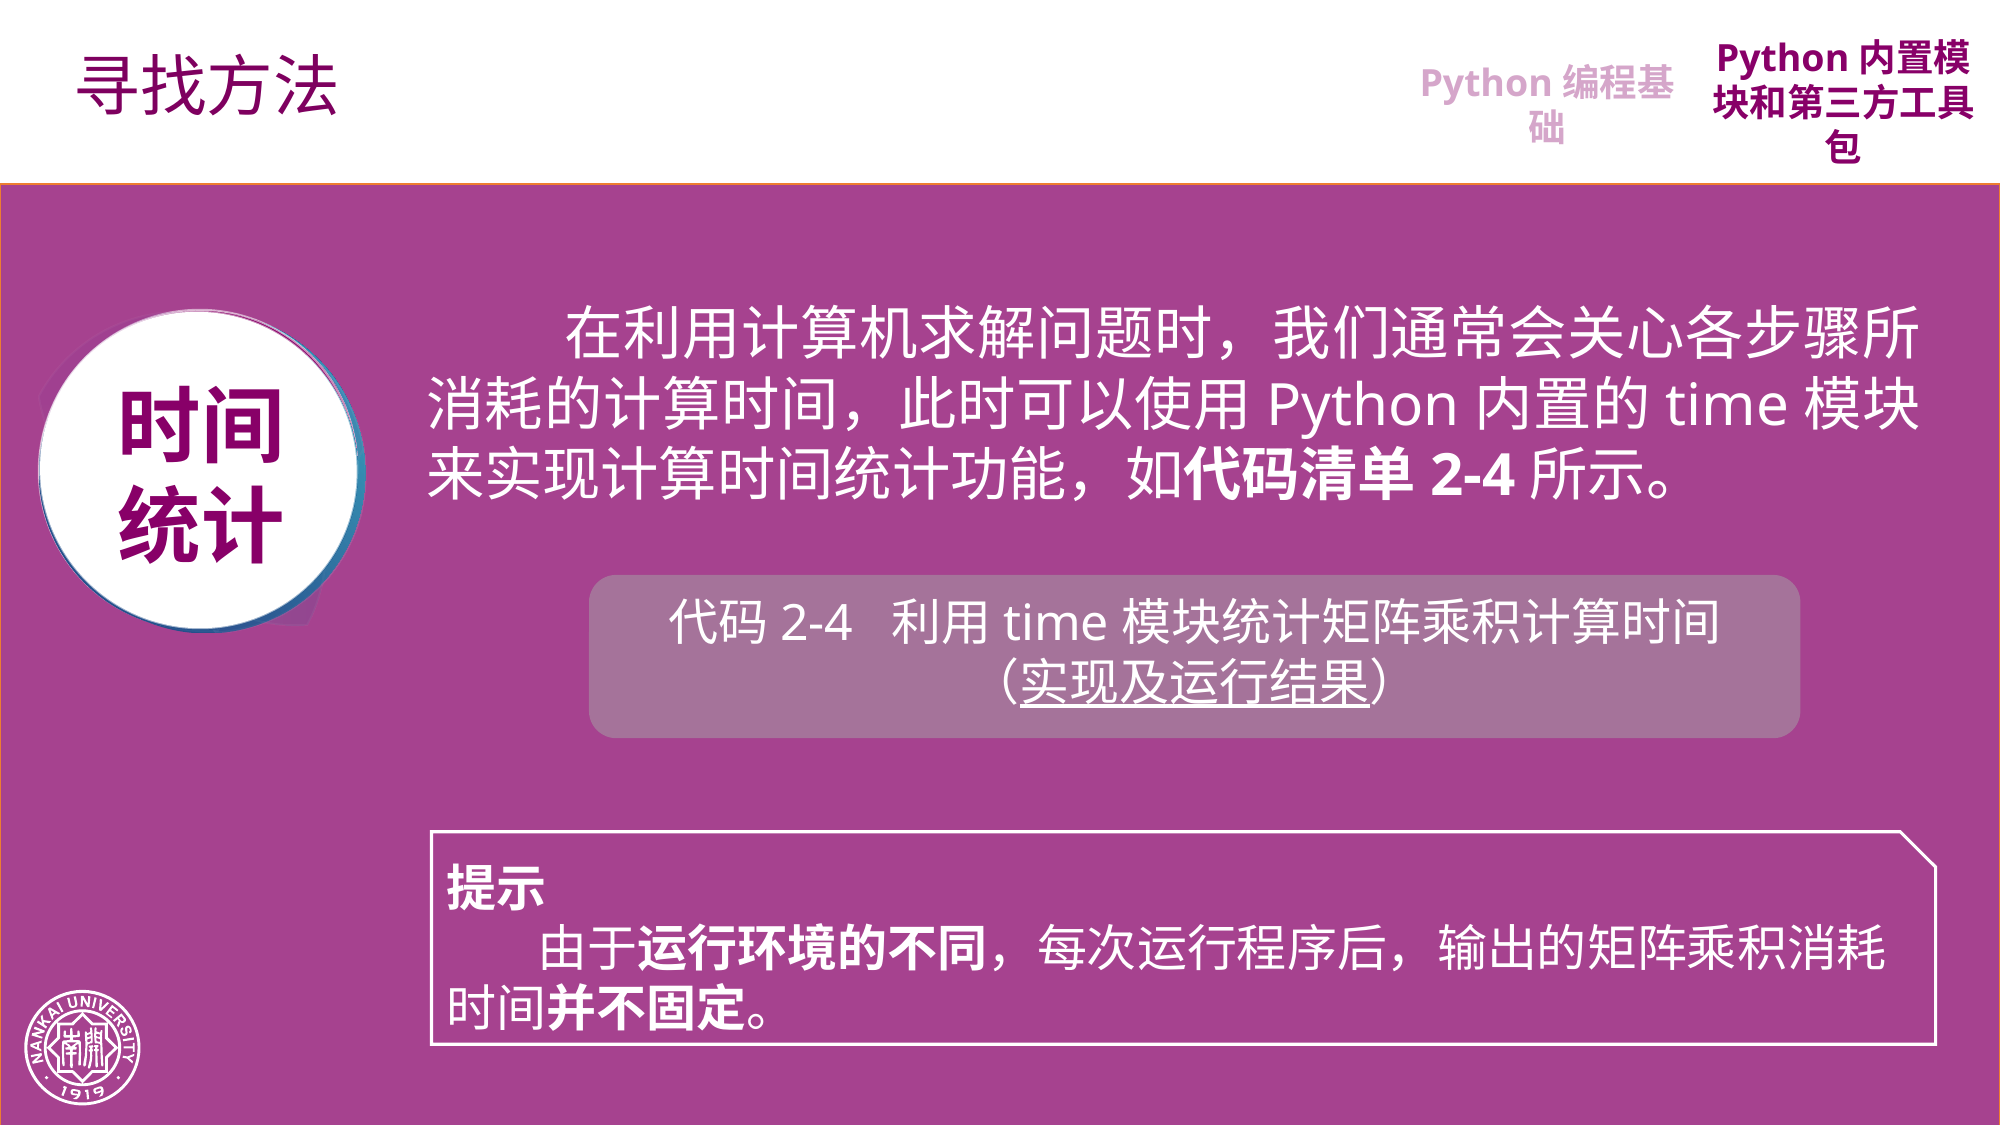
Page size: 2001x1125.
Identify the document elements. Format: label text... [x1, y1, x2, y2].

text_box 在利用计算机求解问题时，我们通常会关心各步骤所消耗的计算时间，此时可以使用Python内置的time模块来实现计算时间统计功能，如代码清单2-4所示。 [411, 289, 1936, 515]
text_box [37, 292, 390, 645]
picture [23, 989, 142, 1107]
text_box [39, 294, 400, 652]
text_box 代码2-4 利用time模块统计矩阵乘积计算时间 （实现及运行结果） [588, 574, 1801, 739]
text_box Python编程基础 [1398, 51, 1688, 156]
text_box 寻找方法 [58, 36, 1016, 132]
text_box Python内置模块和第三方工具包 [1688, 26, 1998, 177]
text_box 提示 由于运行环境的不同，每次运行程序后，输出的矩阵乘积消耗时间并不固定。 [429, 830, 1938, 1046]
text_box [0, 183, 2000, 1125]
